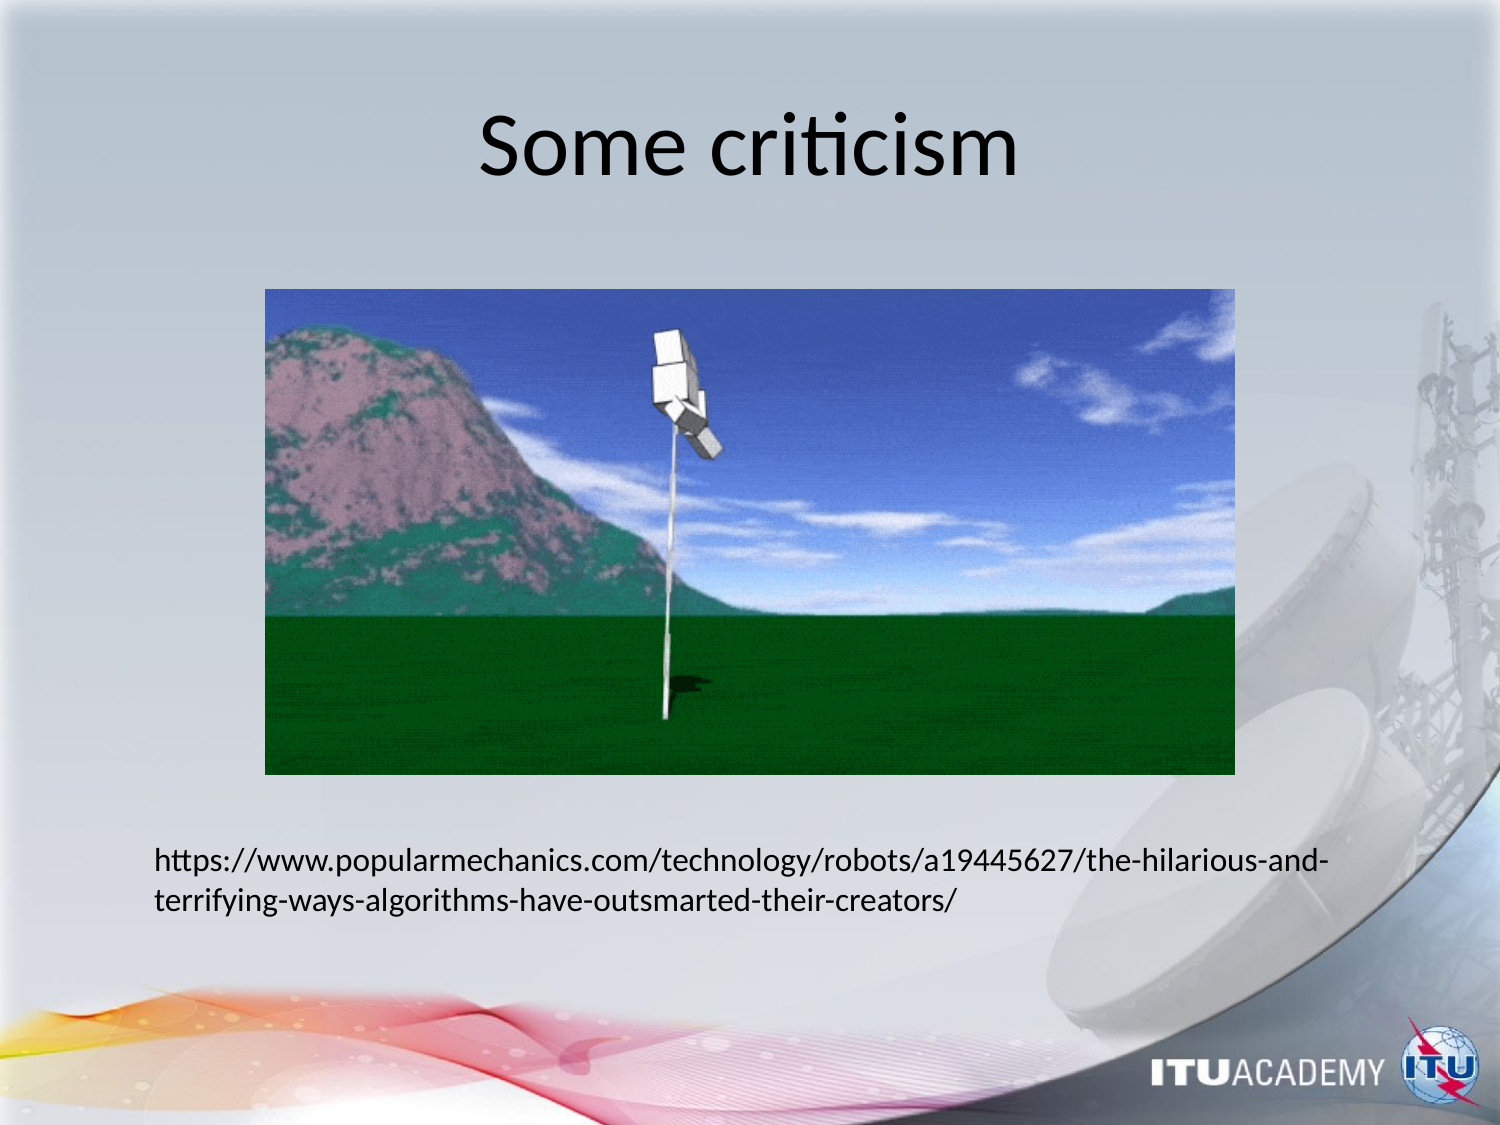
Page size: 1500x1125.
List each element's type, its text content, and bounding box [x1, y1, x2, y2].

picture [0, 0, 1500, 1125]
title Some criticism [74, 44, 1426, 234]
text_box https://www.popularmechanics.com/technology/robots/a19445627/the-hilarious-and-terrifying-ways-algorithms-have-outsmarted-their-creators/ [146, 830, 1410, 926]
